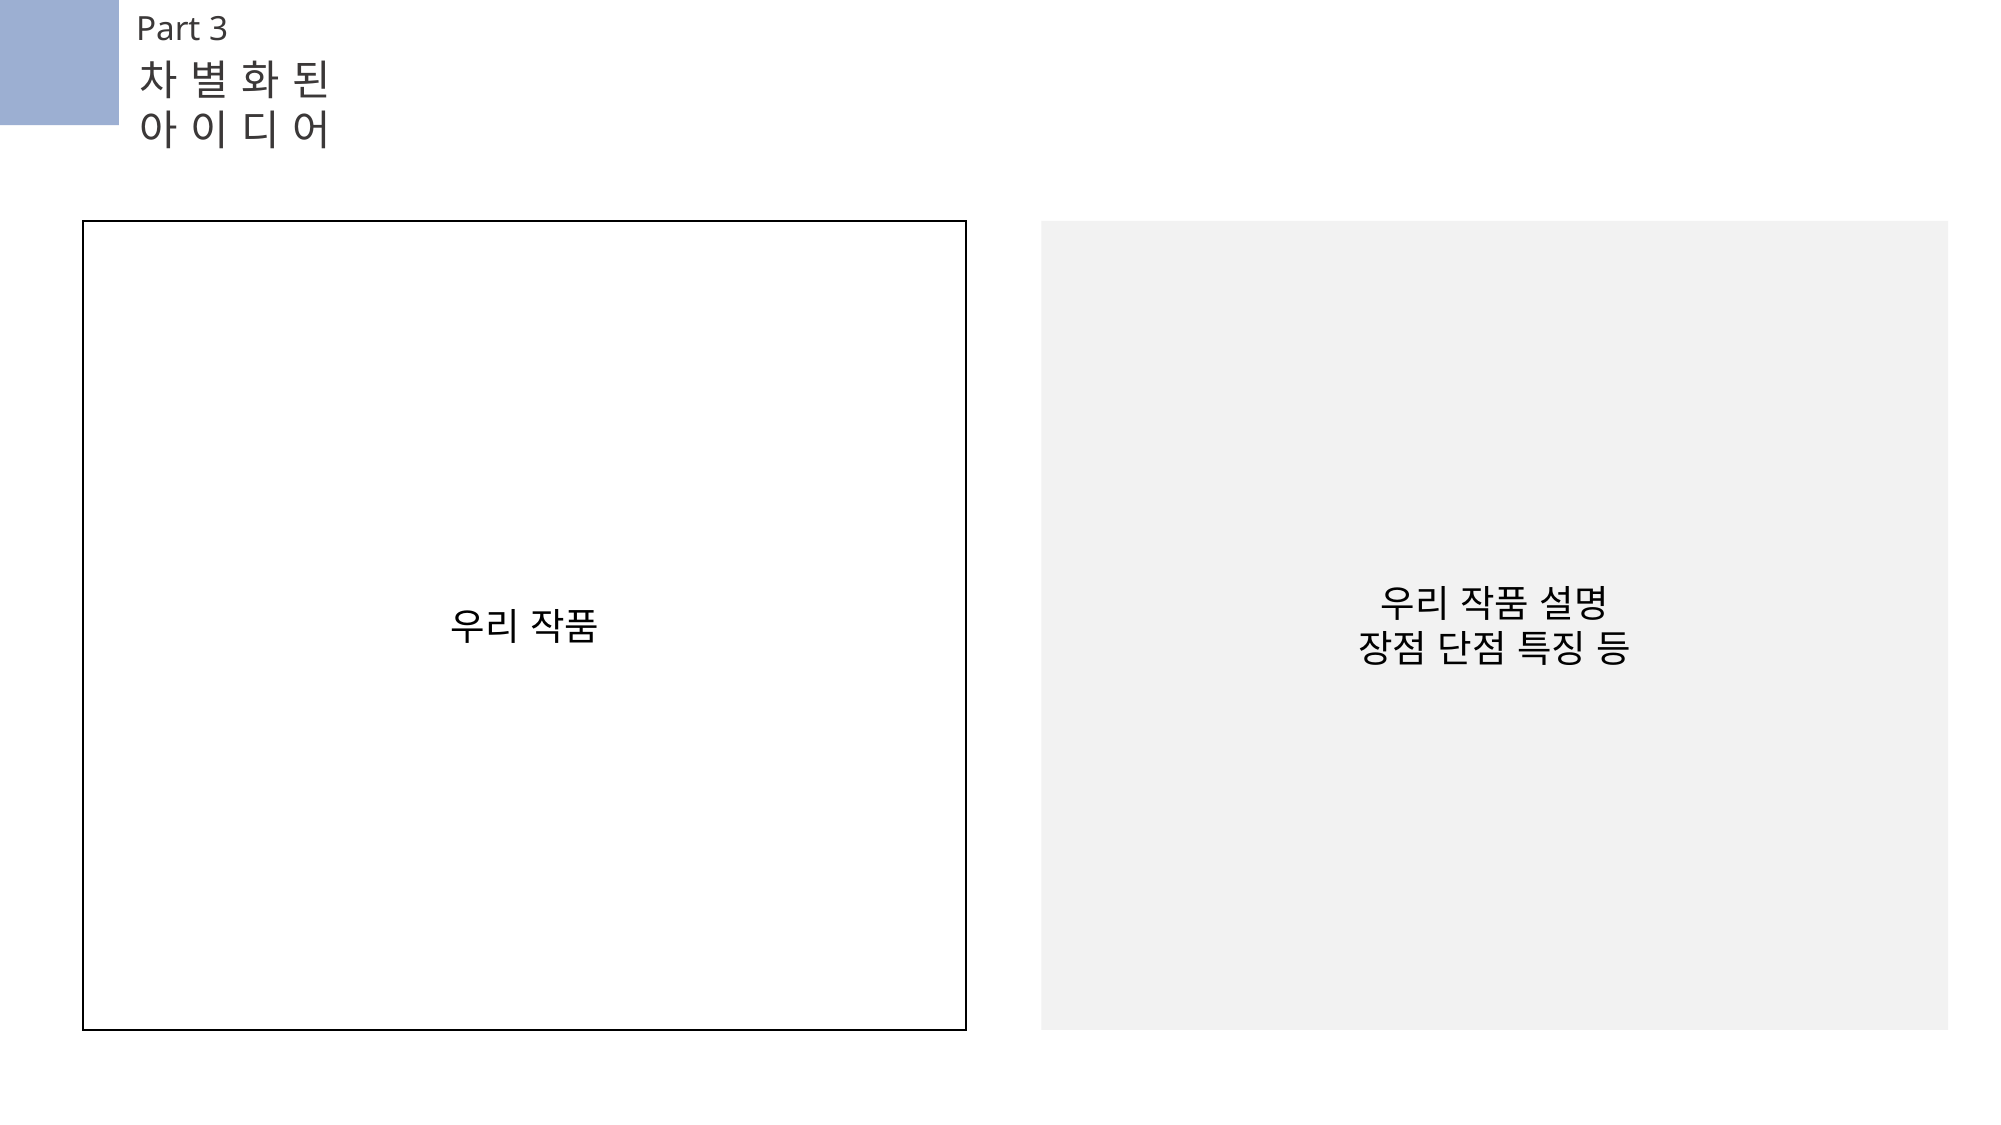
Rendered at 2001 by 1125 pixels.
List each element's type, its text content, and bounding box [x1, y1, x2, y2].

text_box 우리 작품 설명 장점 단점 특징 등 [1040, 220, 1949, 1031]
text_box 차별화된 아이디어 [124, 46, 537, 162]
text_box Part 3 [121, 0, 244, 55]
text_box [0, 0, 120, 126]
text_box 우리 작품 [82, 220, 967, 1031]
